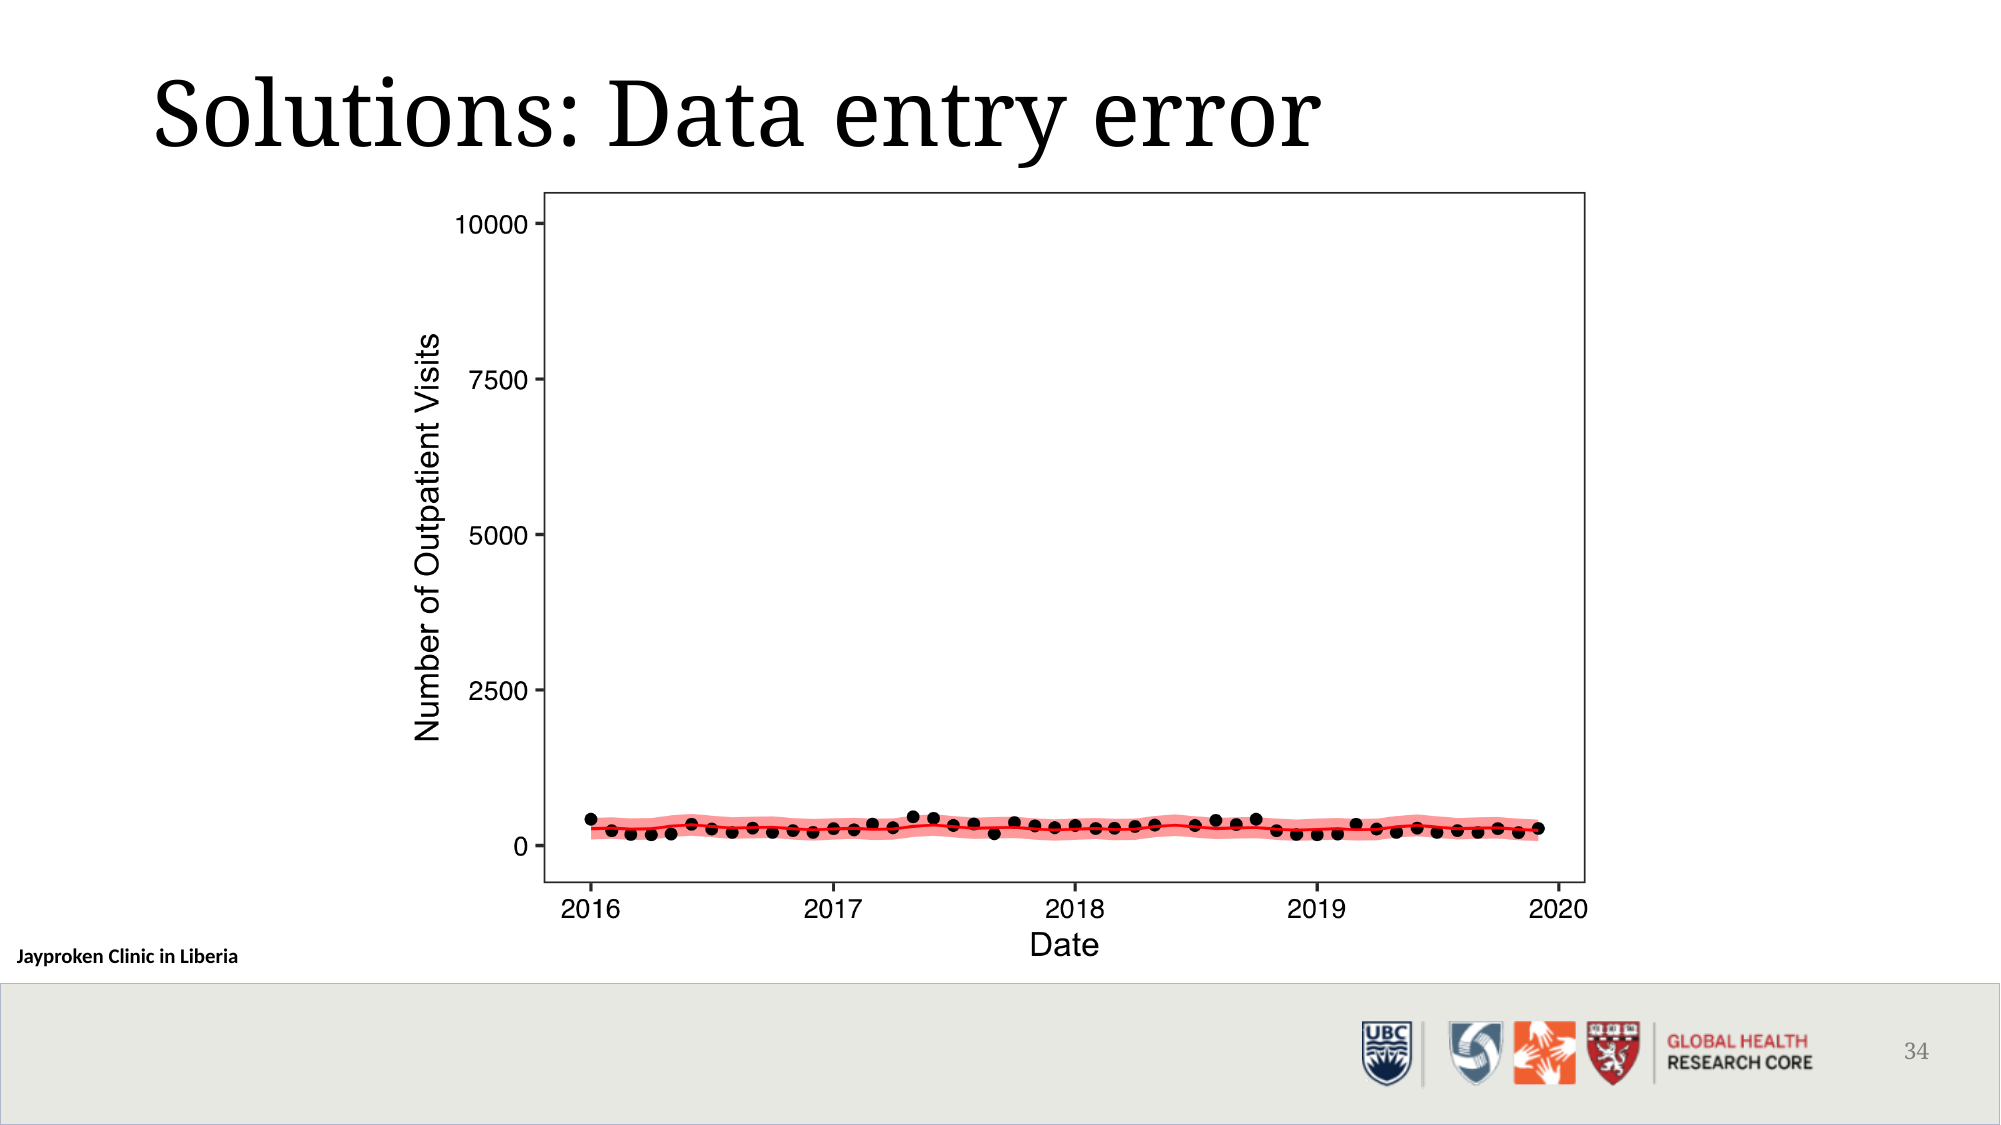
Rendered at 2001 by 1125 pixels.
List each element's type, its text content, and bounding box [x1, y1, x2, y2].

text_box Solutions: Data entry error [137, 59, 1863, 228]
picture [1362, 1021, 1859, 1114]
picture [398, 175, 1602, 979]
text_box Jayproken Clinic in Liberia [2, 935, 254, 976]
